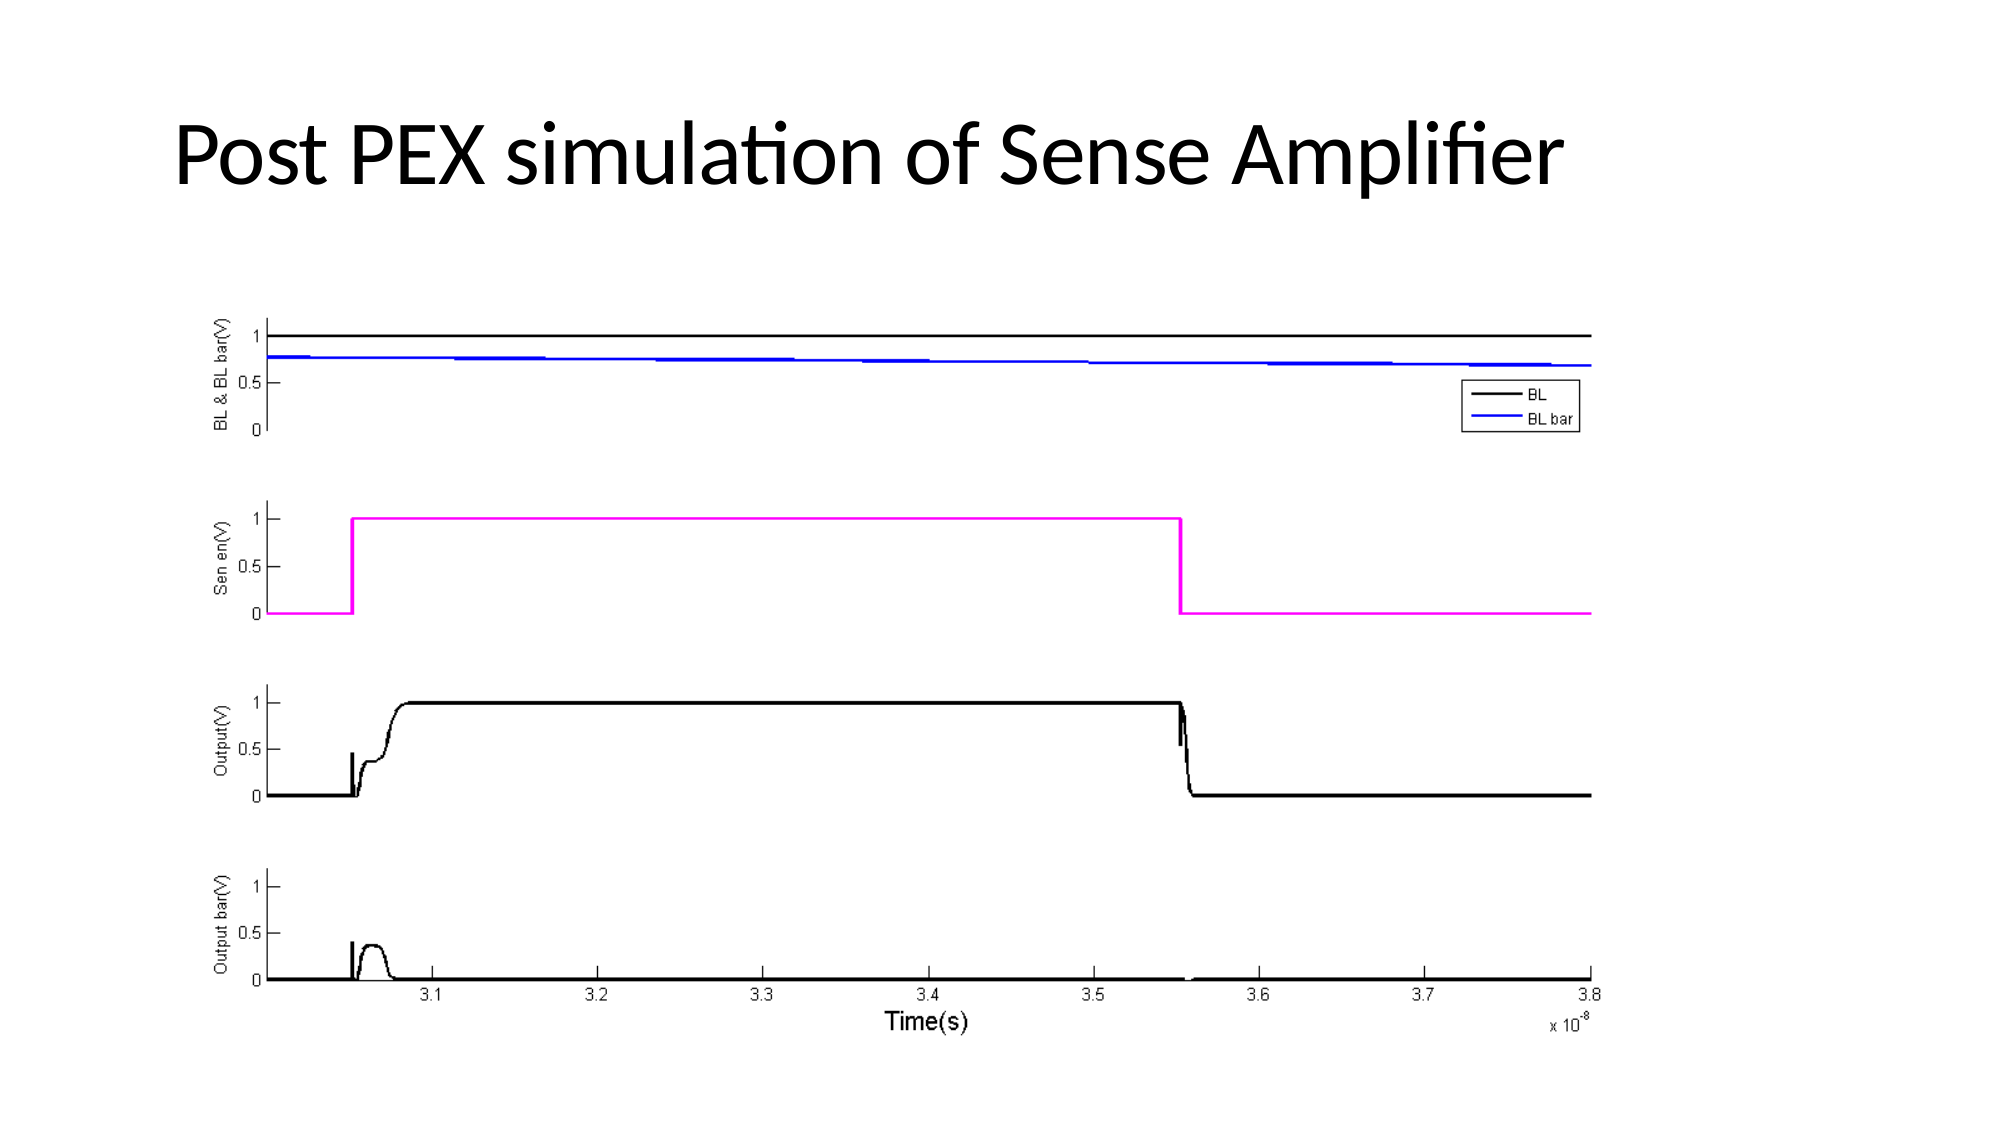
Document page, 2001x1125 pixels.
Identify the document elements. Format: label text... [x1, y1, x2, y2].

text_box Post PEX simulation of Sense Amplifier [96, 57, 1643, 252]
picture [44, 255, 1753, 1092]
